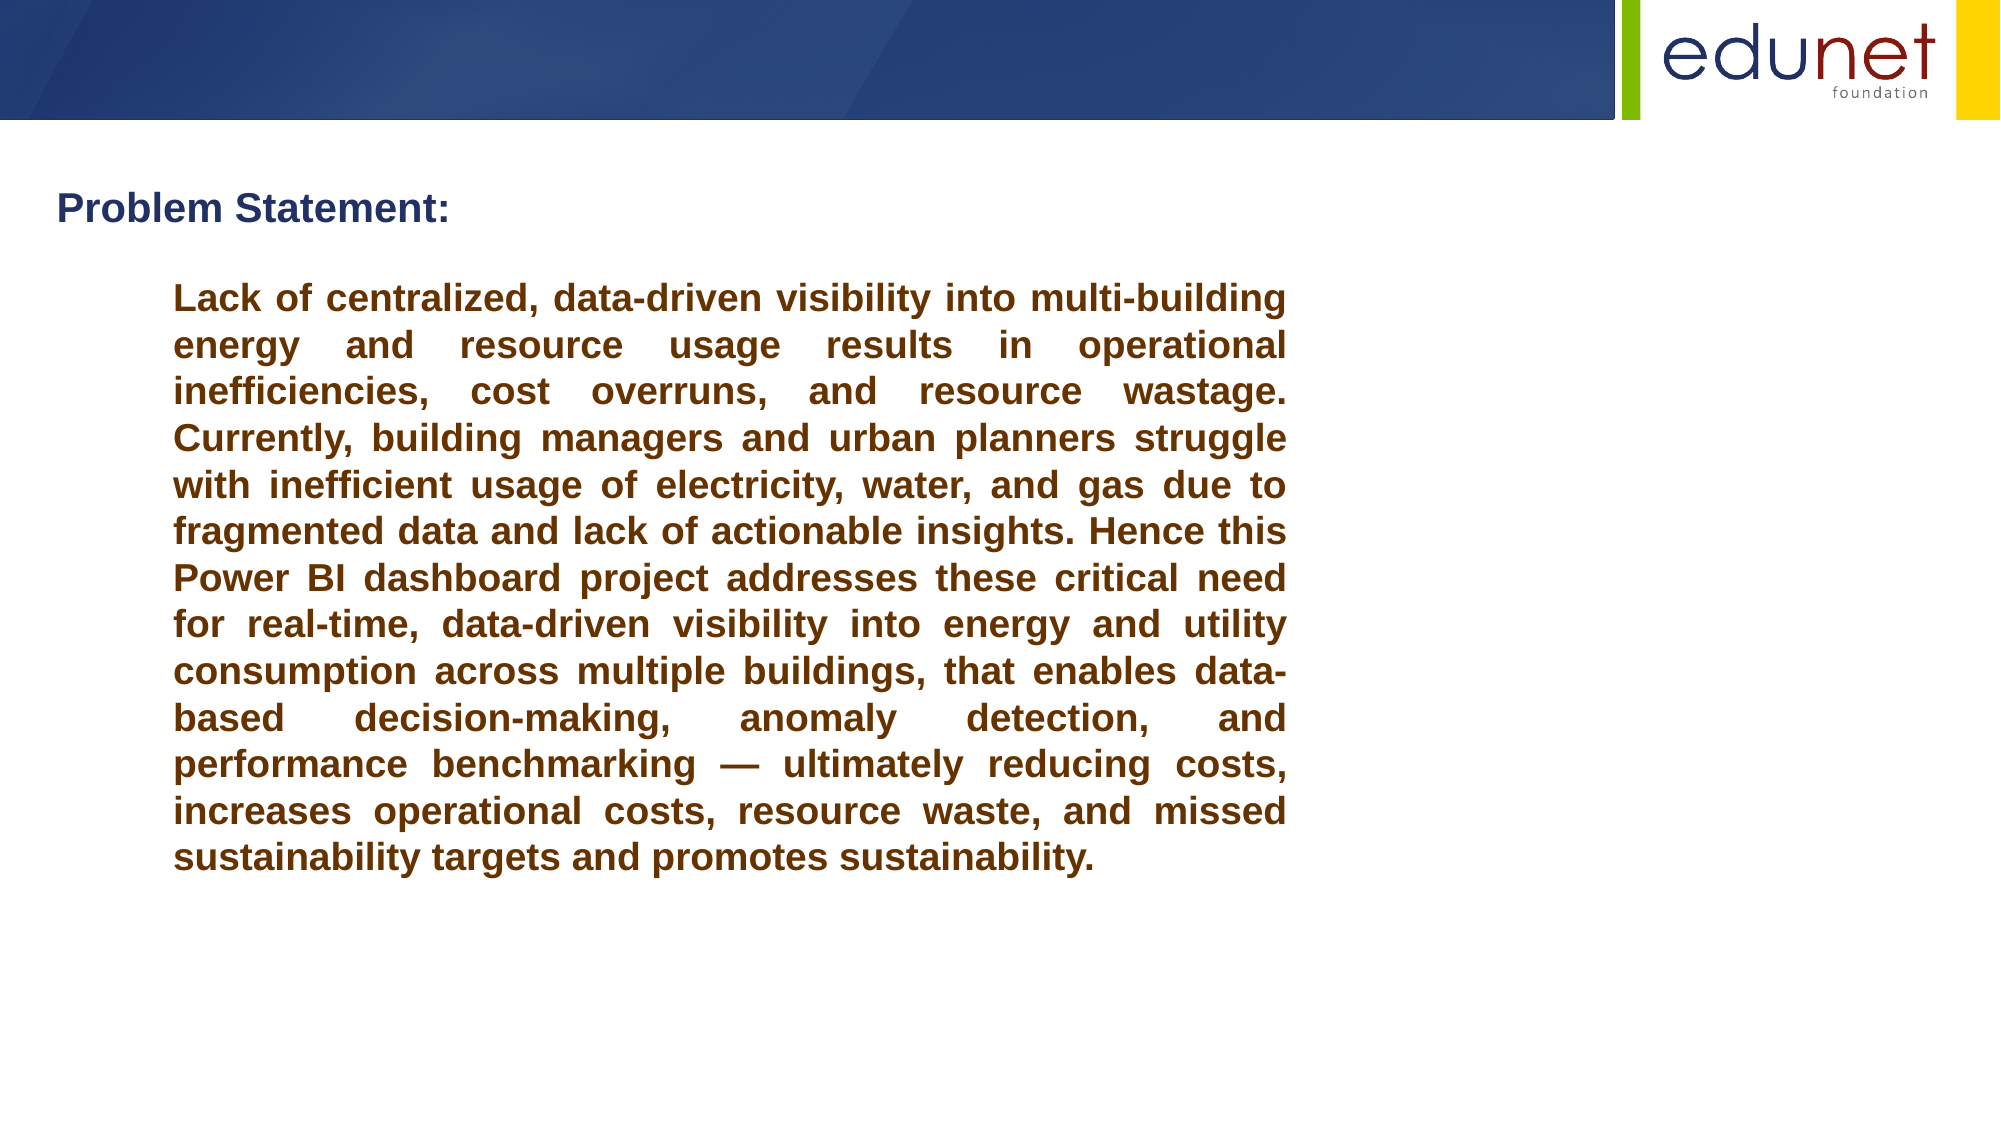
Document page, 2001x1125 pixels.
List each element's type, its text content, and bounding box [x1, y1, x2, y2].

text_box Lack of centralized, data-driven visibility into multi-building energy and resource usage results in operational inefficiencies, cost overruns, and resource wastage. Currently, building managers and urban planners struggle with inefficient usage of electricity, water, and gas due to fragmented data and lack of actionable insights. Hence this Power BI dashboard project addresses these critical need for real-time, data-driven visibility into energy and utility consumption across multiple buildings, that enables data-based decision-making, anomaly detection, and performance benchmarking — ultimately reducing costs, increases operational costs, resource waste, and missed sustainability targets and promotes sustainability. [158, 265, 1302, 933]
text_box Problem Statement: [41, 172, 1043, 238]
picture [1652, 12, 1948, 108]
